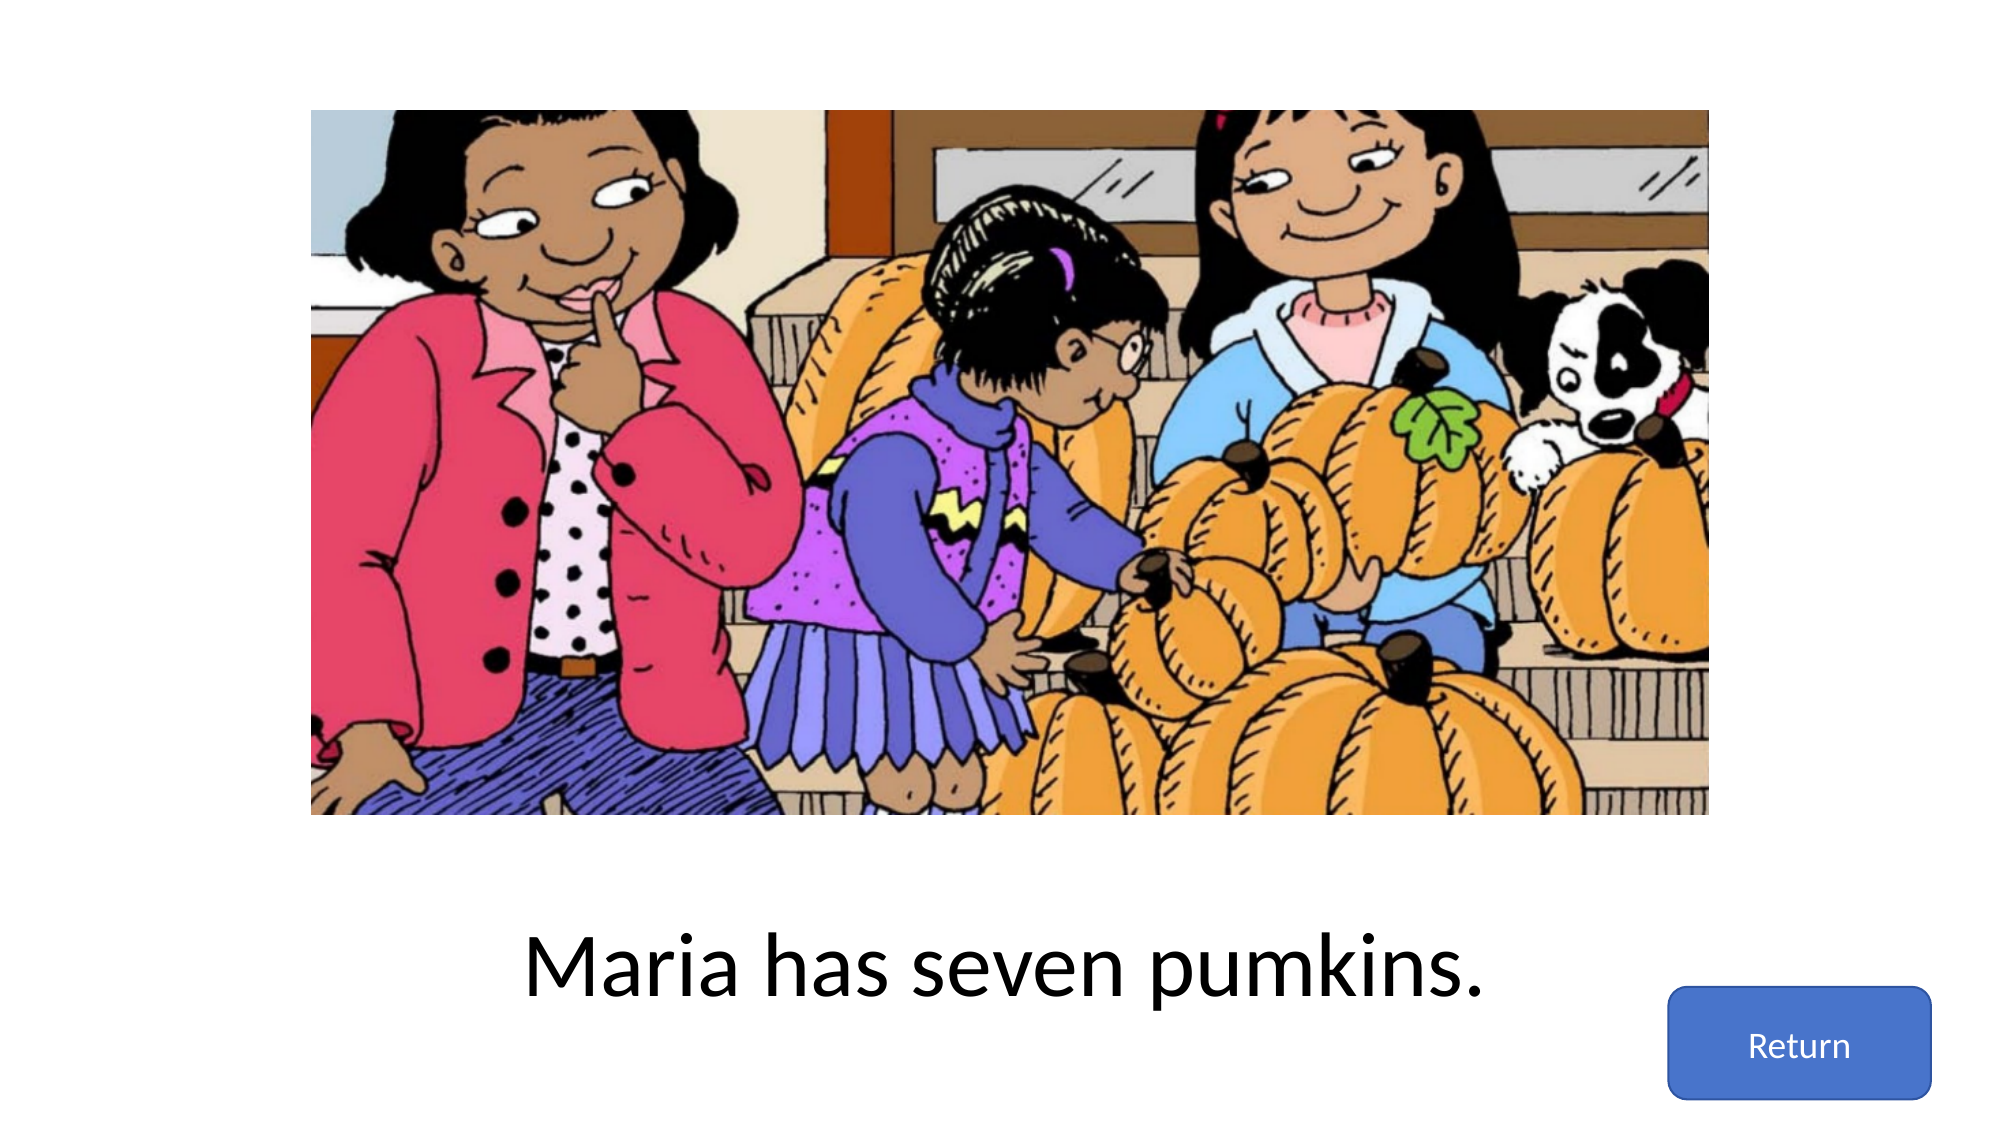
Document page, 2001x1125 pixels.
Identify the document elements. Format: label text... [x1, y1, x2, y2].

title Maria has seven pumkins. [258, 858, 1984, 1076]
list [311, 110, 1710, 816]
text_box Return [1668, 986, 1931, 1100]
